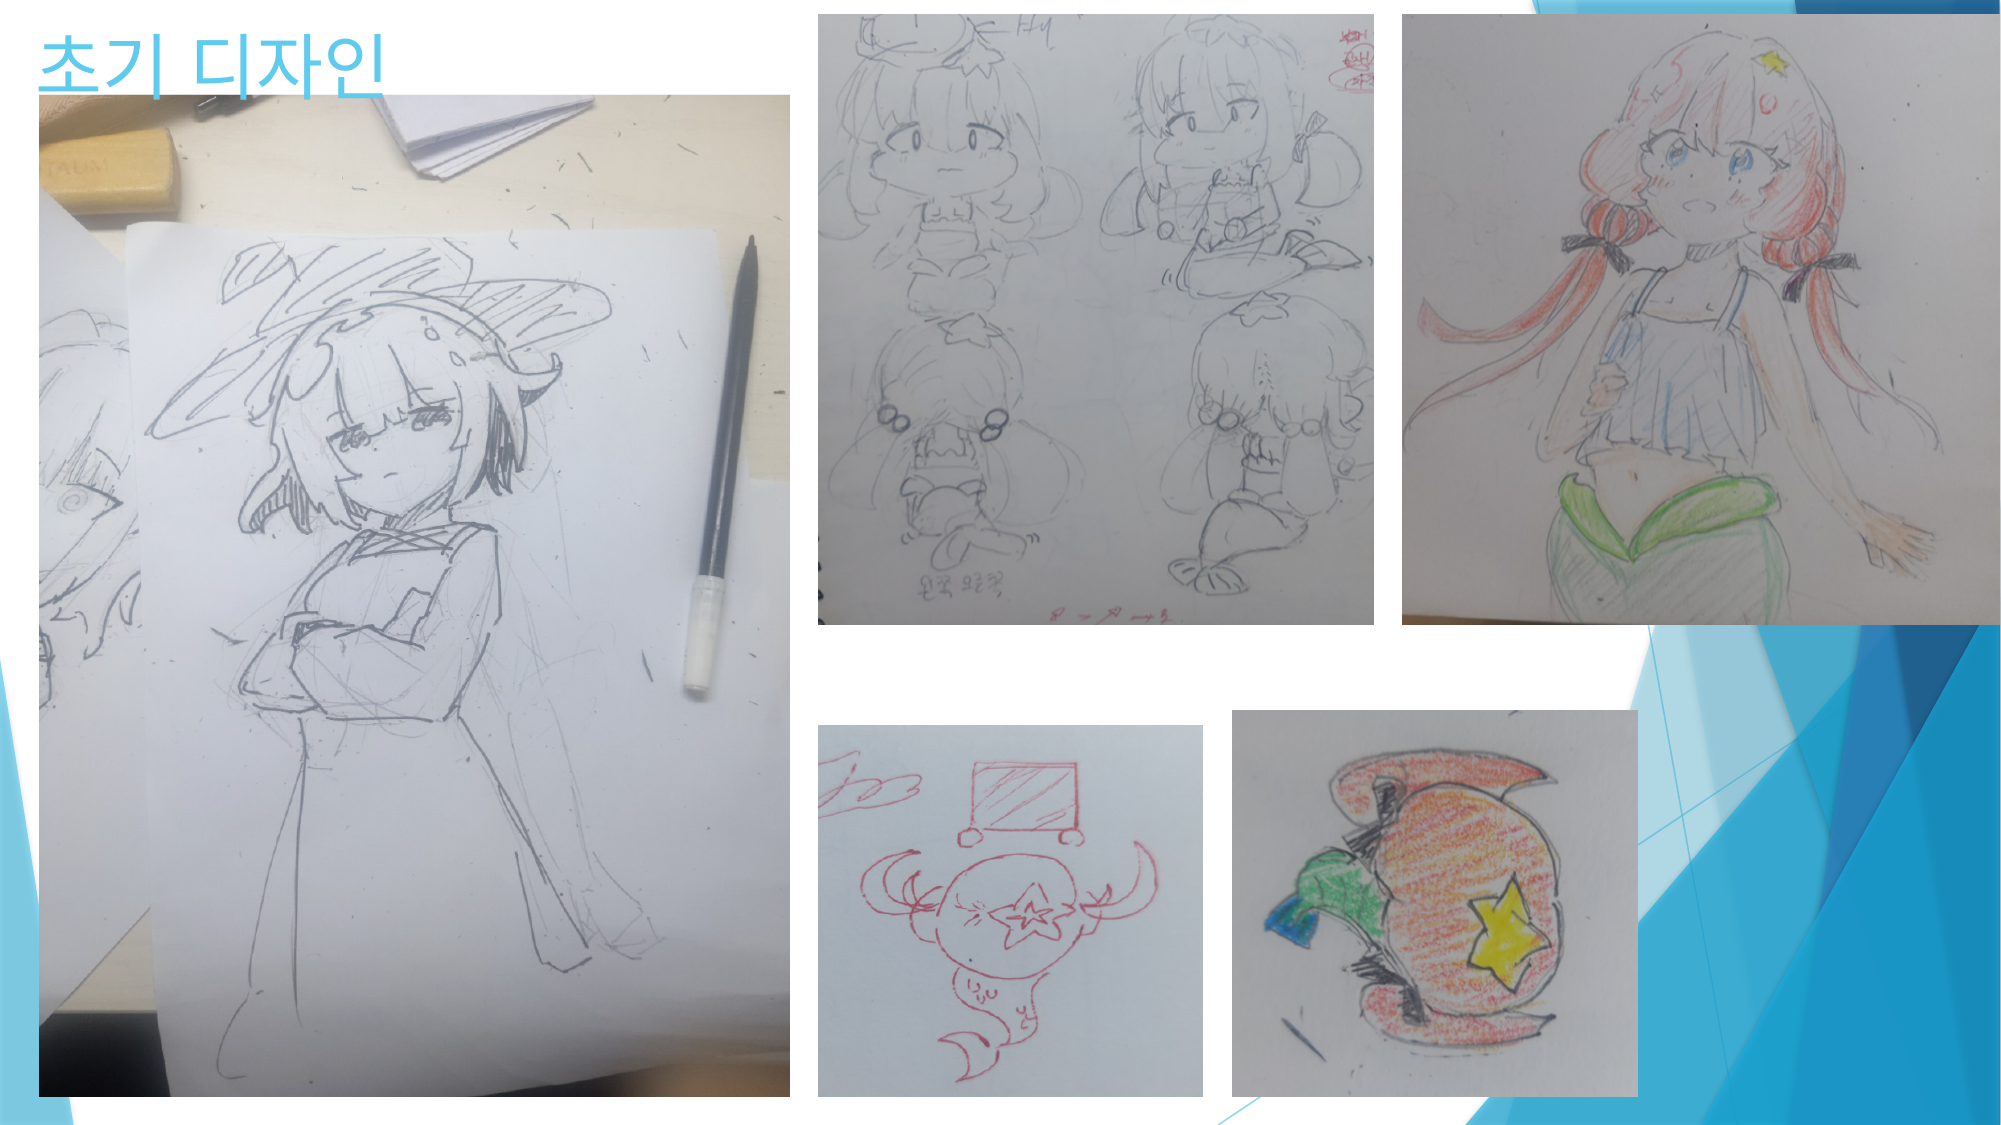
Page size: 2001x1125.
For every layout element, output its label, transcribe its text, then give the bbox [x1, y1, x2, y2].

title 초기 디자인 [20, 14, 817, 117]
picture [1231, 709, 1638, 1097]
picture [1402, 13, 2000, 626]
picture [0, 13, 1374, 1097]
